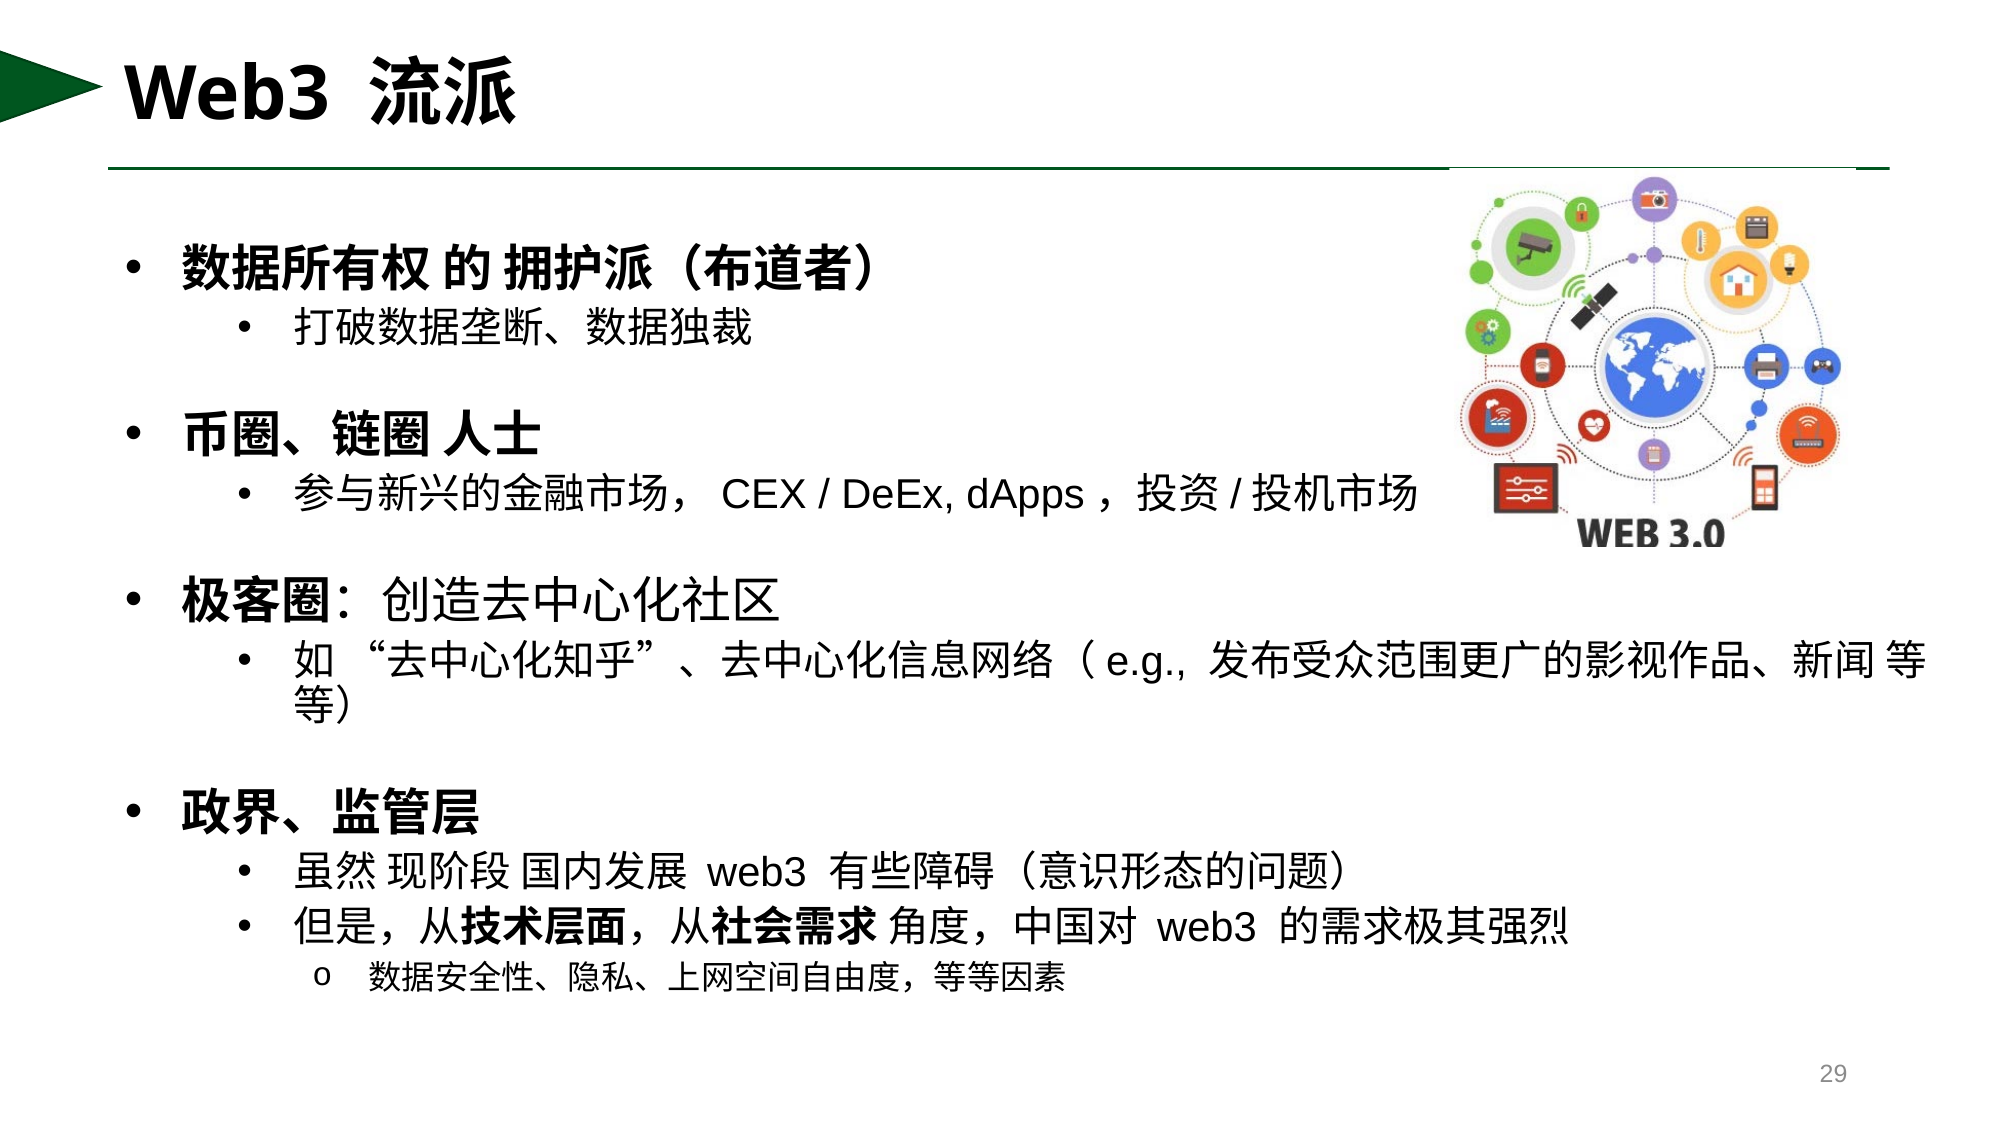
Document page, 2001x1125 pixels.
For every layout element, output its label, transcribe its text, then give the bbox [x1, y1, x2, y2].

picture [1449, 168, 1856, 547]
slide_number 29 [1770, 1073, 1863, 1103]
title Web3 流派 [109, 22, 1835, 169]
list 数据所有权 的 拥护派（布道者） 打破数据垄断、数据独裁 币圈、链圈 人士 参与新兴的金融市场，CEX / DeEx, dApps，投资/投机市场 极客圈：创造去中心化社区 如 “去中心化知乎”、去中心化信息网络（e.g., 发布受众范围更广的影视作品、新闻 等等） 政界、监管层 虽然 现阶段 国内发展 web3 有些障碍（意识形态的问题） 但是，从技术层面，从社会需求 角度，中国对 web3 的需求极其强烈 数据安全性、隐私、上网空间自由度，等等因素 [109, 198, 1950, 1073]
